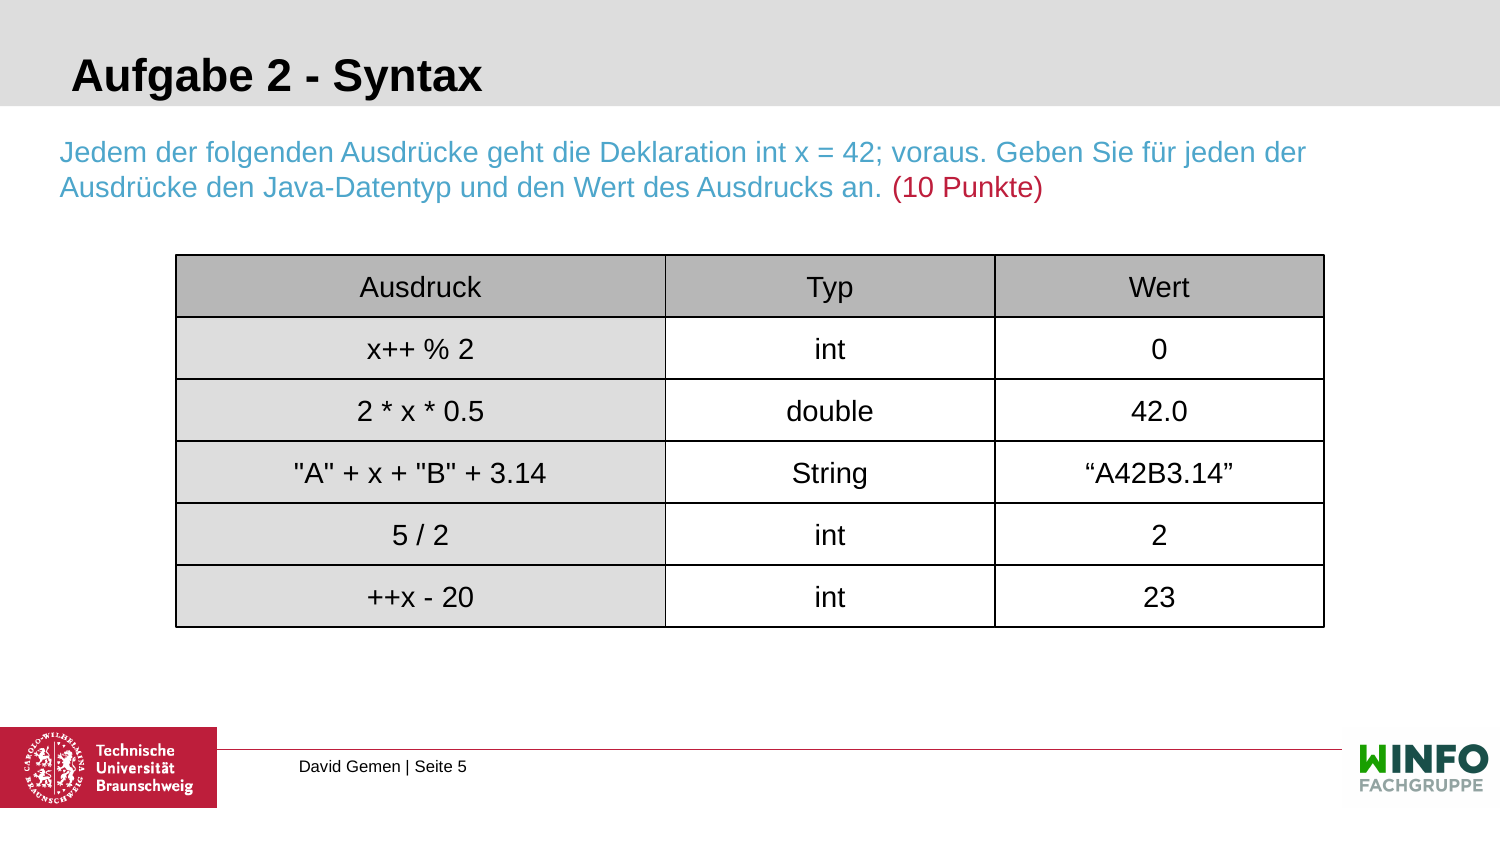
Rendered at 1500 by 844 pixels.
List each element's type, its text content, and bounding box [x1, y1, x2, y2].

text_box Jedem der folgenden Ausdrücke geht die Deklaration int x = 42; voraus. Geben Sie für jeden der Ausdrücke den Java-Datentyp und den Wert des Ausdrucks an. (10 Punkte) [44, 118, 1445, 219]
text_box Typ [665, 254, 994, 316]
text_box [665, 564, 1325, 628]
text_box Wert [994, 254, 1325, 316]
picture [0, 727, 217, 808]
text_box x++ % 2 [175, 317, 663, 379]
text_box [665, 378, 1325, 440]
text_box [665, 502, 1325, 564]
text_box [665, 316, 1325, 378]
text_box ++x - 20 [175, 565, 660, 628]
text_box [665, 440, 1325, 502]
text_box Ausdruck [175, 254, 665, 317]
text_box "A" + x + "B" + 3.14 [175, 441, 660, 503]
text_box 2 * x * 0.5 [175, 379, 660, 441]
title Aufgabe 2 - Syntax [70, 13, 1445, 101]
picture [1342, 727, 1500, 808]
text_box 5 / 2 [175, 503, 660, 565]
